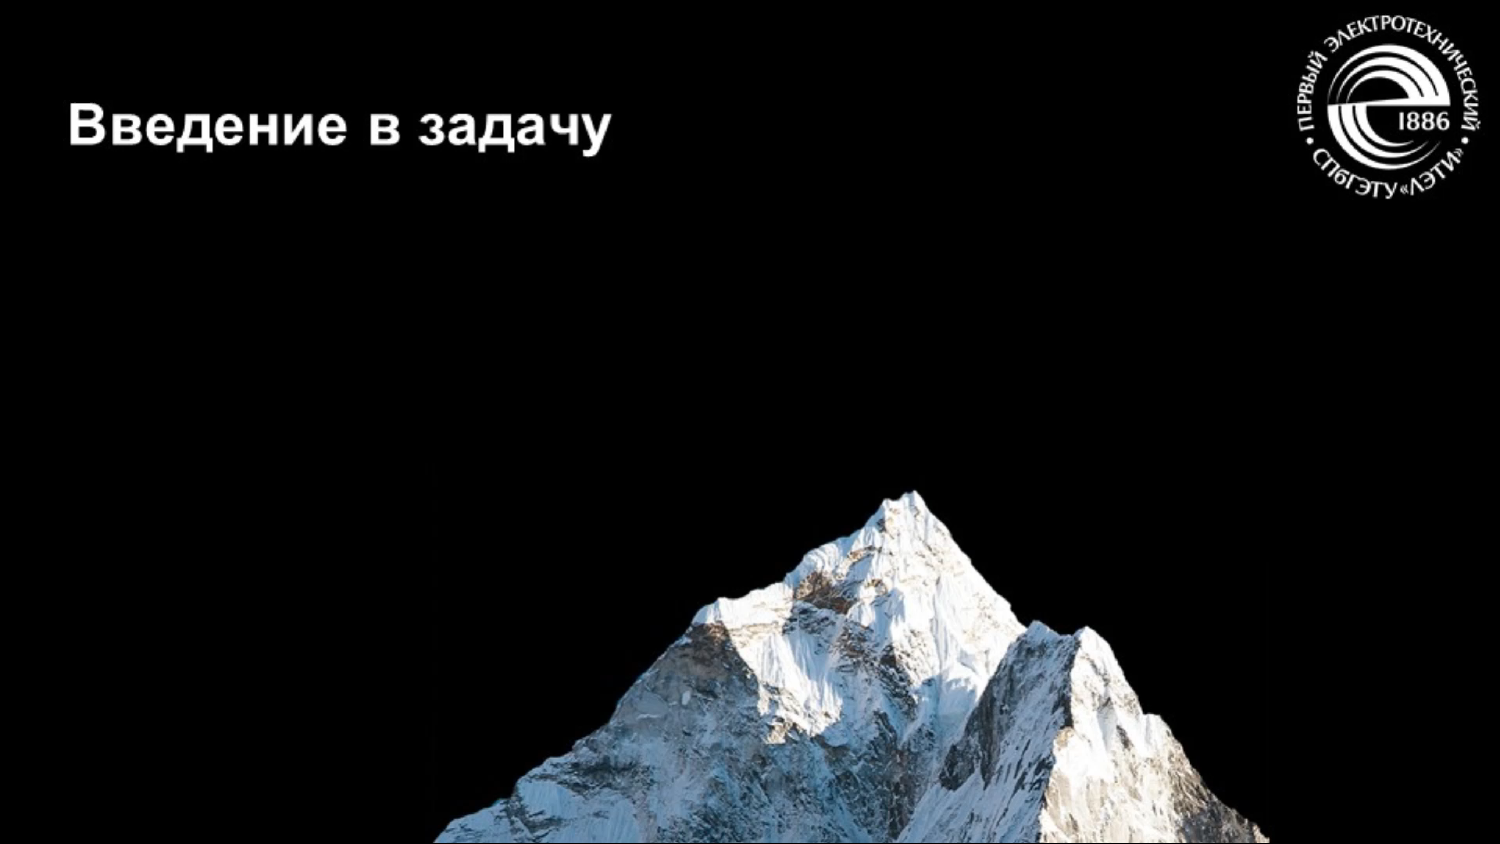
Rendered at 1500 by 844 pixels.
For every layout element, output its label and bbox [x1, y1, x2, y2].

text_box [0, 0, 1500, 844]
